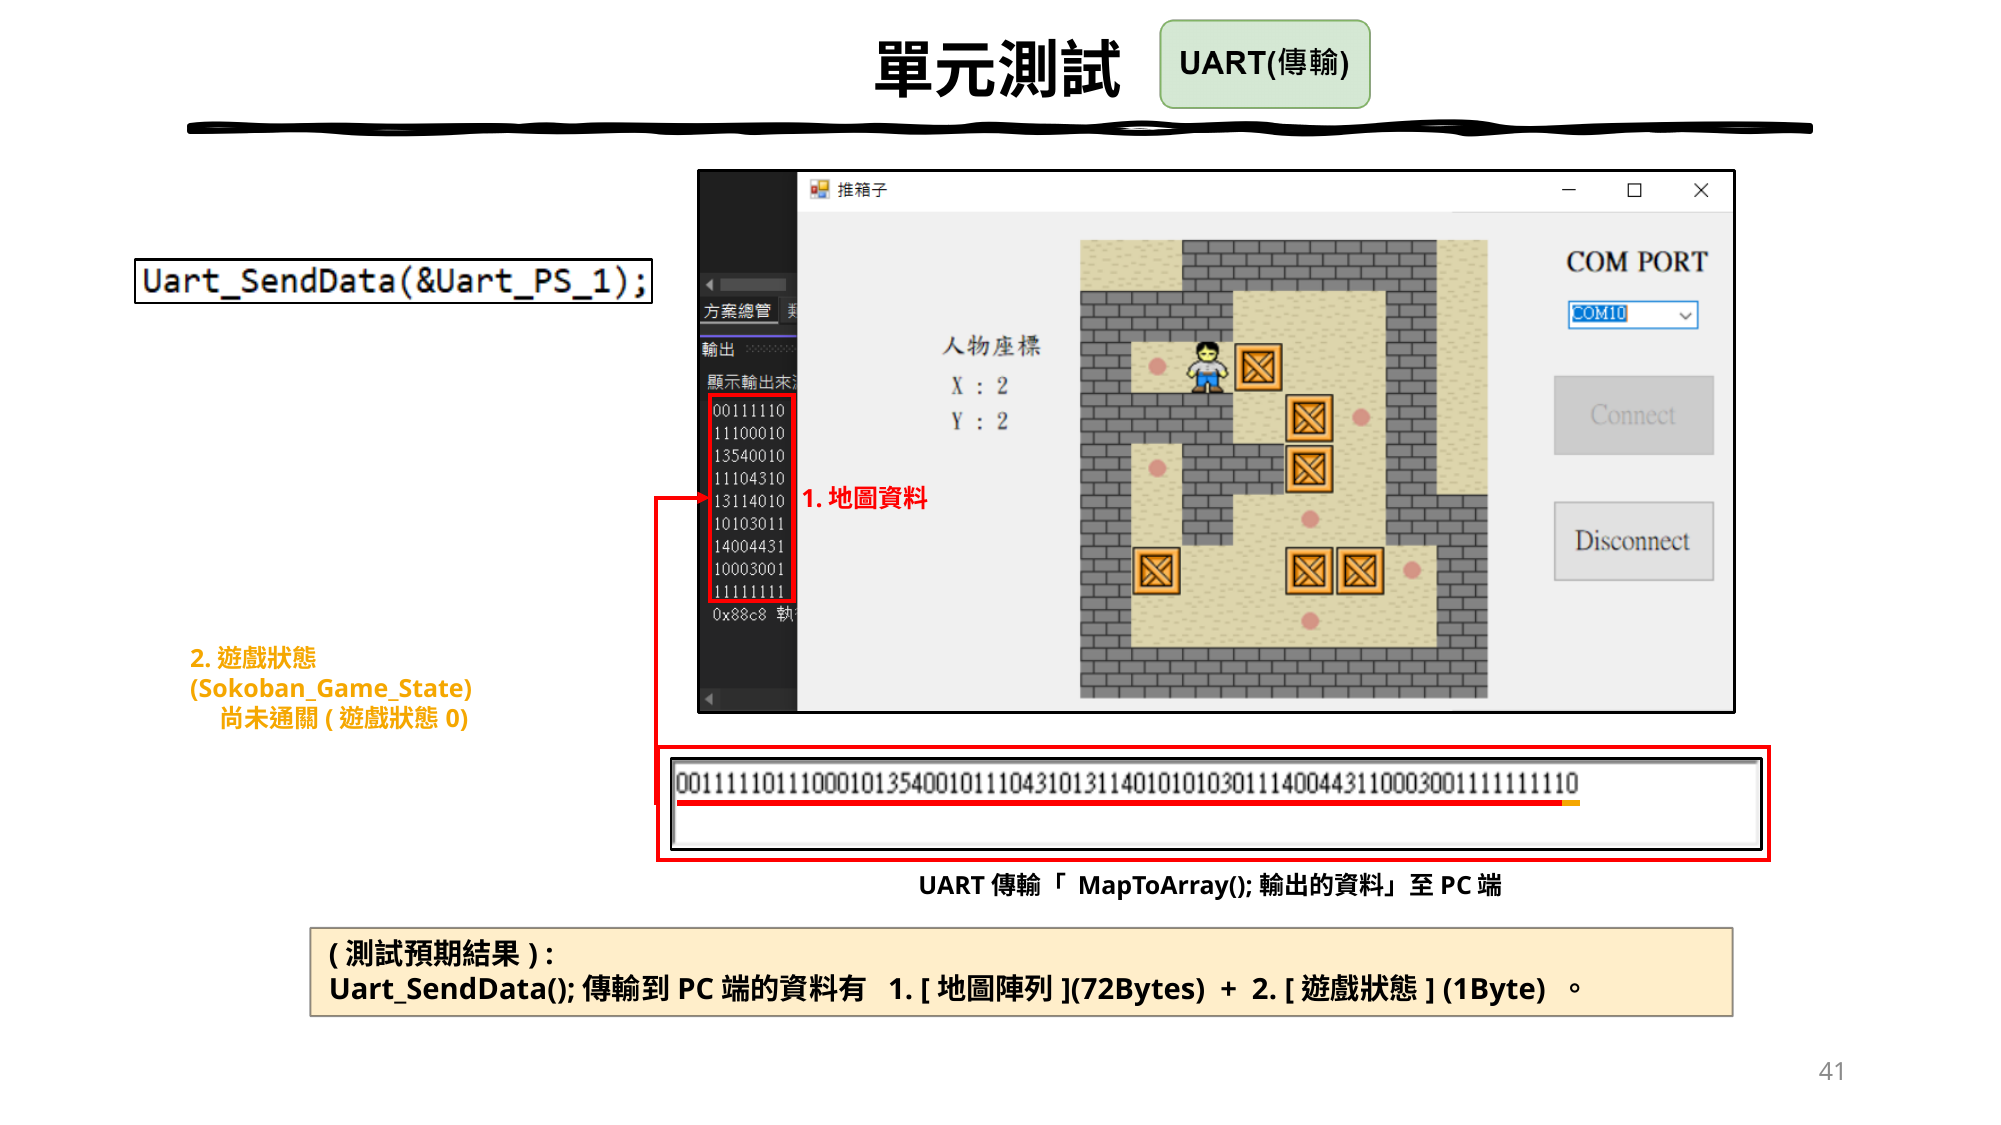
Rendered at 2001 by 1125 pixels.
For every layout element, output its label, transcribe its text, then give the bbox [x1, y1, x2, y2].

text_box [657, 746, 1770, 861]
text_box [658, 497, 710, 804]
text_box (測試預期結果) : Uart_SendData();傳輸到PC端的資料有 1. [地圖陣列](72Bytes) + 2. [遊戲狀態] (1Byte) 。 [313, 927, 1733, 1013]
text_box [309, 927, 1734, 1017]
text_box 2.遊戲狀態 (Sokoban_Game_State) 尚未通關(遊戲狀態0) [175, 635, 612, 740]
text_box 單元測試 [857, 22, 1142, 105]
picture [672, 759, 1761, 849]
picture [136, 260, 651, 302]
slide_number 41 [1412, 1042, 1863, 1103]
picture [179, 2, 1821, 147]
picture [699, 171, 1733, 711]
text_box UART傳輸「 MapToArray();輸出的資料」至PC端 [865, 862, 1555, 908]
